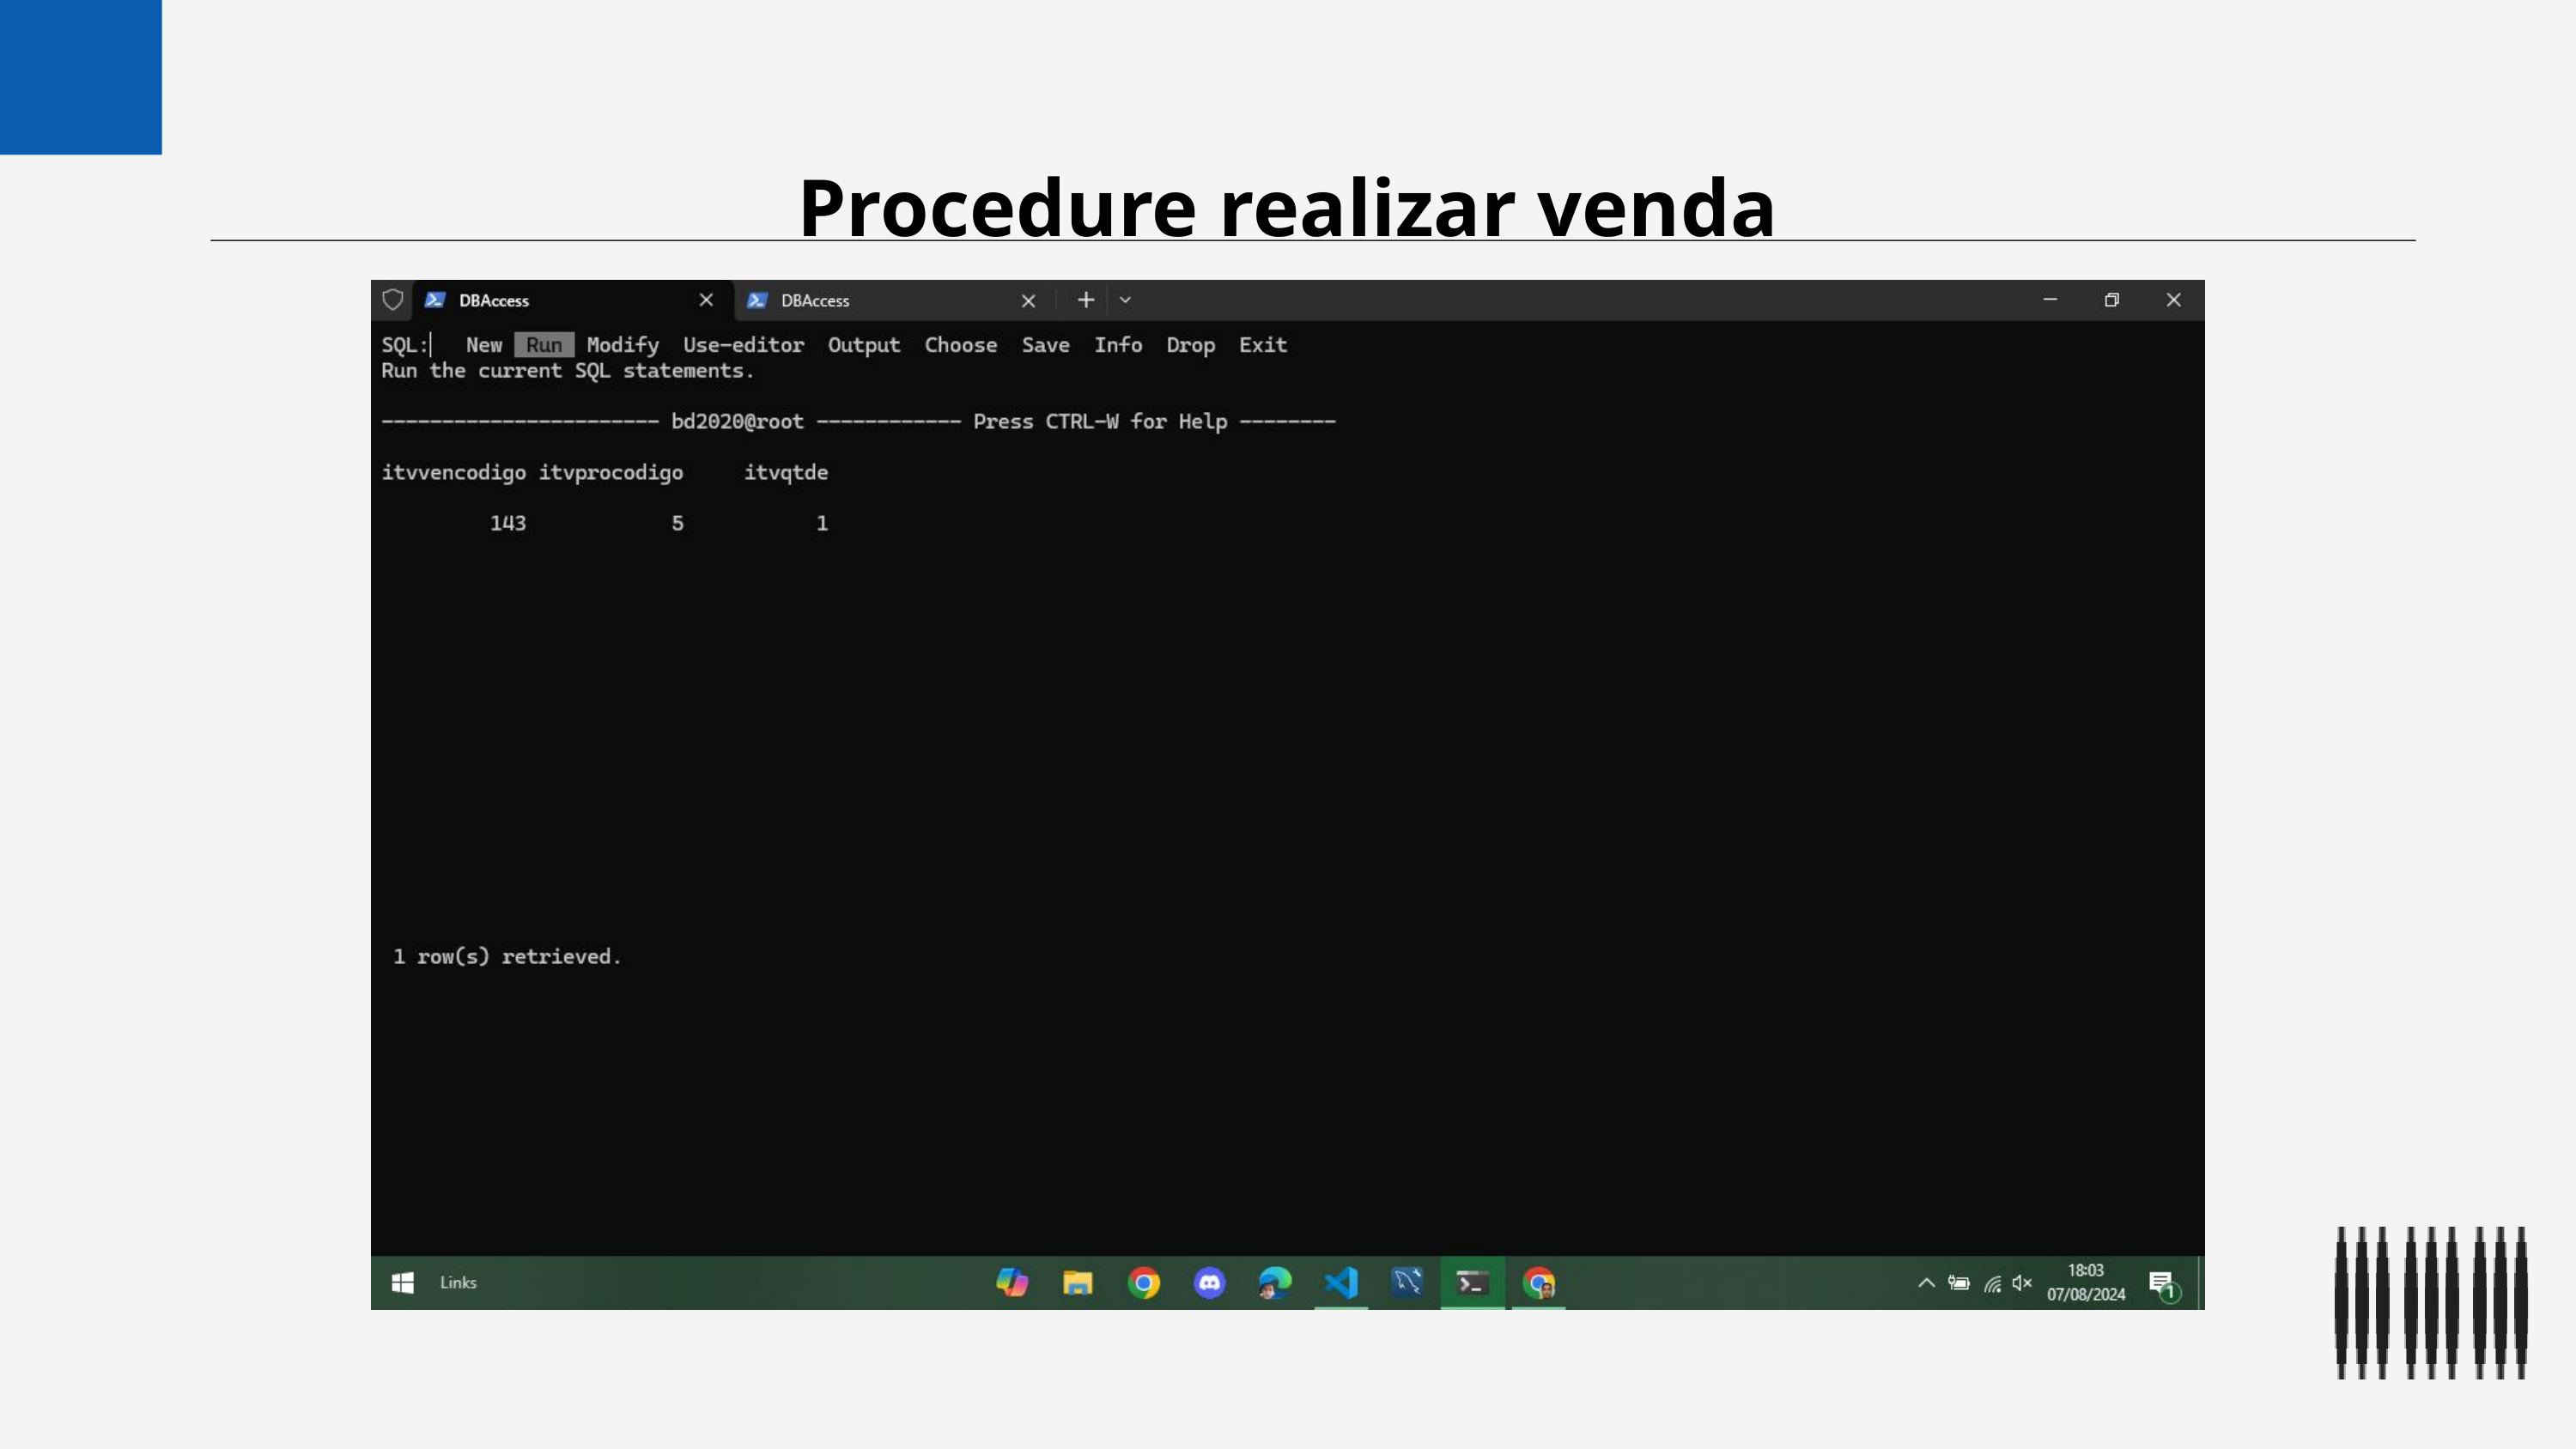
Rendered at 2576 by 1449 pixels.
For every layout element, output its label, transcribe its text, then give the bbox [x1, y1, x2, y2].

picture [2523, 1212, 2529, 1395]
text_box Procedure realizar venda [23, 119, 2552, 252]
picture [371, 279, 2205, 1311]
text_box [2339, 1206, 2523, 1401]
text_box [0, 0, 162, 155]
picture [2334, 1212, 2339, 1395]
